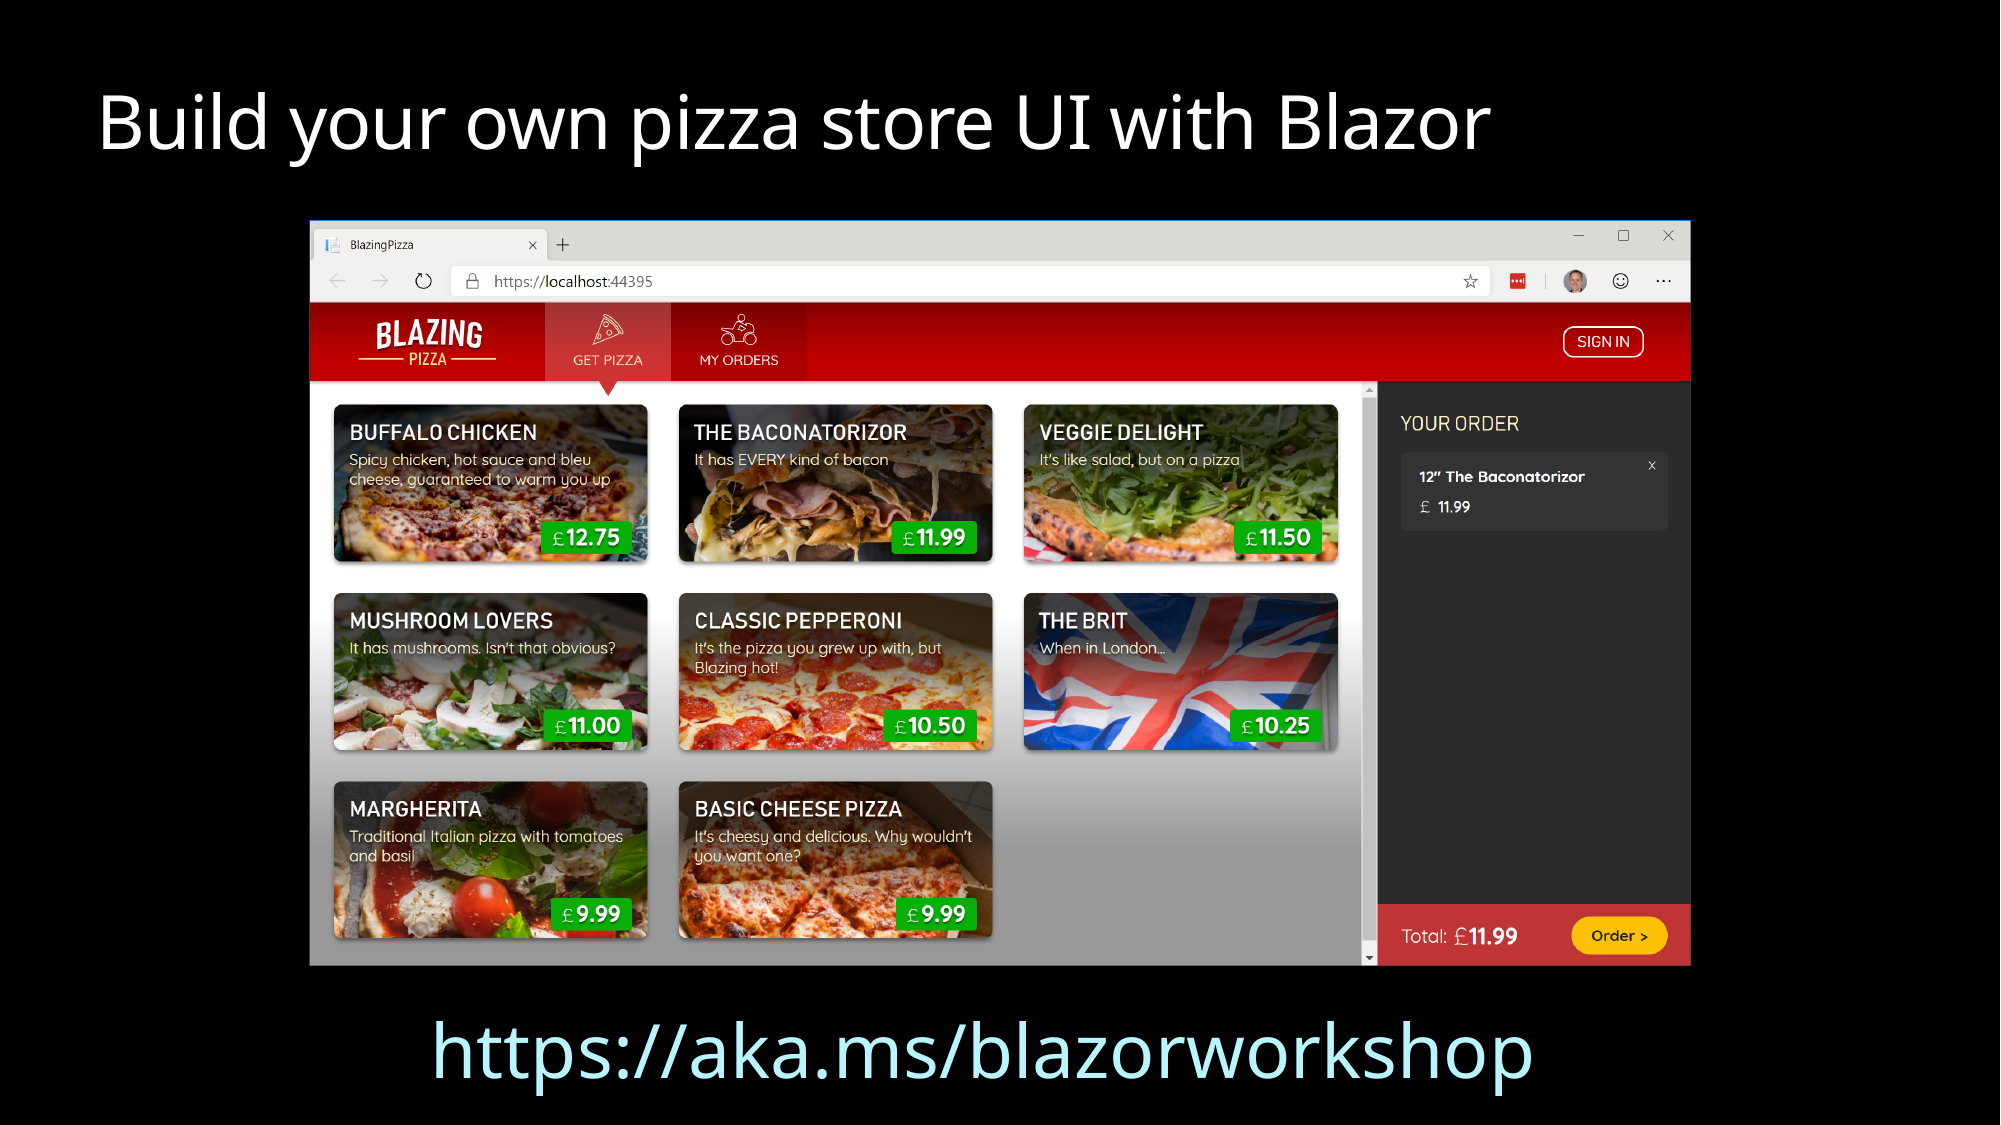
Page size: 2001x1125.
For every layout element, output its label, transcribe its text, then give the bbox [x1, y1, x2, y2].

text_box https://aka.ms/blazorworkshop [400, 981, 1586, 1122]
picture [309, 220, 1691, 966]
title Build your own pizza store UI with Blazor [96, 75, 1904, 166]
